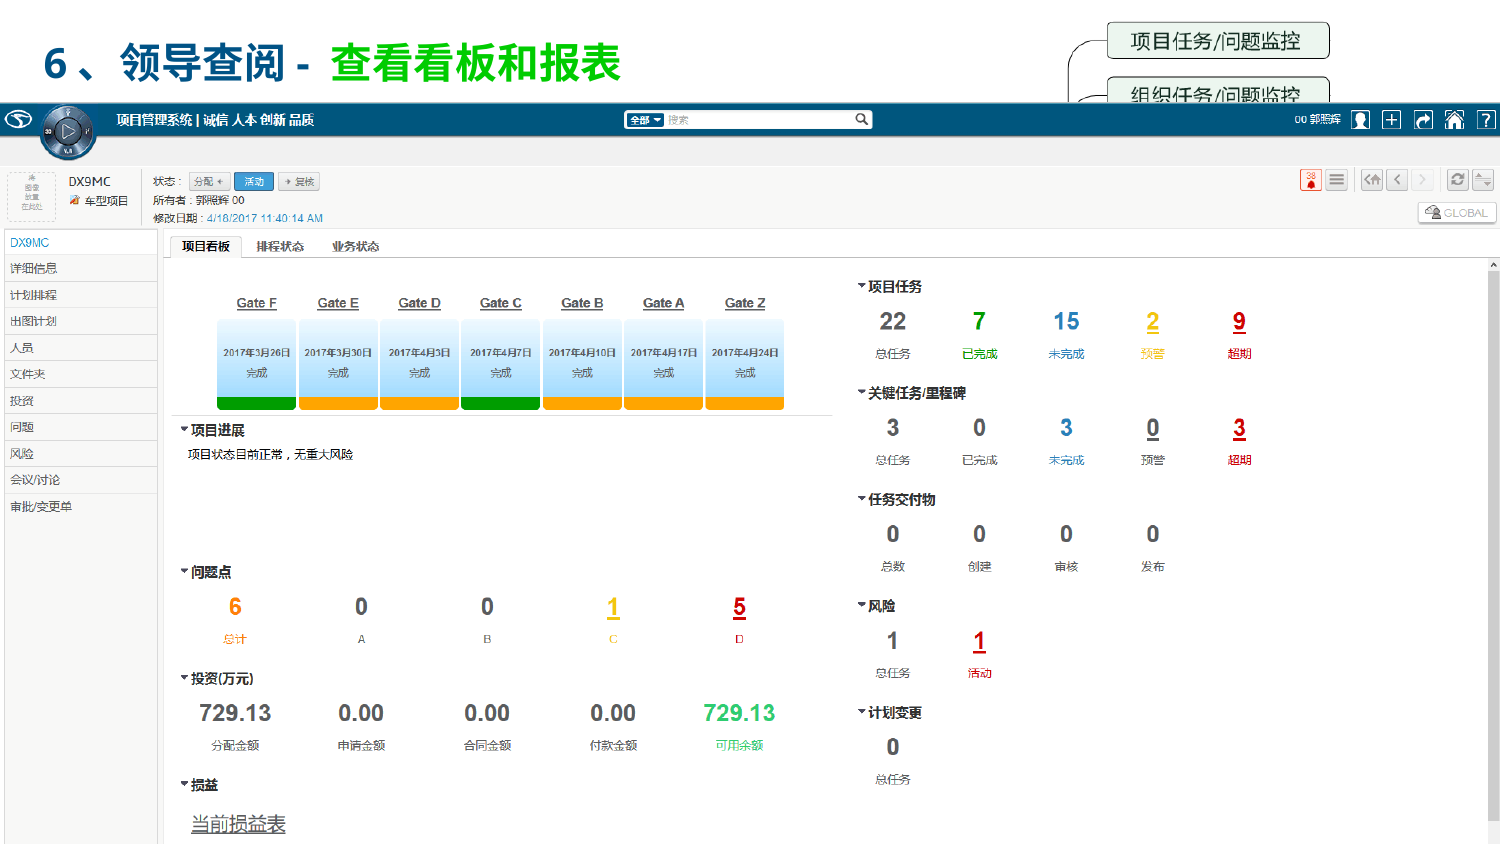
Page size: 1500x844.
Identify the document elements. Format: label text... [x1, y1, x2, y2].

picture [247, 114, 253, 125]
picture [0, 11, 1500, 844]
picture [625, 111, 872, 128]
picture [1447, 112, 1462, 128]
picture [122, 115, 132, 125]
picture [1314, 115, 1325, 123]
picture [139, 114, 146, 125]
picture [16, 120, 24, 128]
picture [1353, 110, 1368, 128]
picture [160, 115, 166, 124]
picture [205, 114, 222, 126]
picture [303, 115, 312, 124]
picture [14, 114, 23, 119]
picture [262, 114, 284, 125]
picture [181, 114, 188, 121]
picture [1417, 116, 1429, 125]
title 6、领导查阅- 查看看板和报表 [29, 23, 805, 100]
